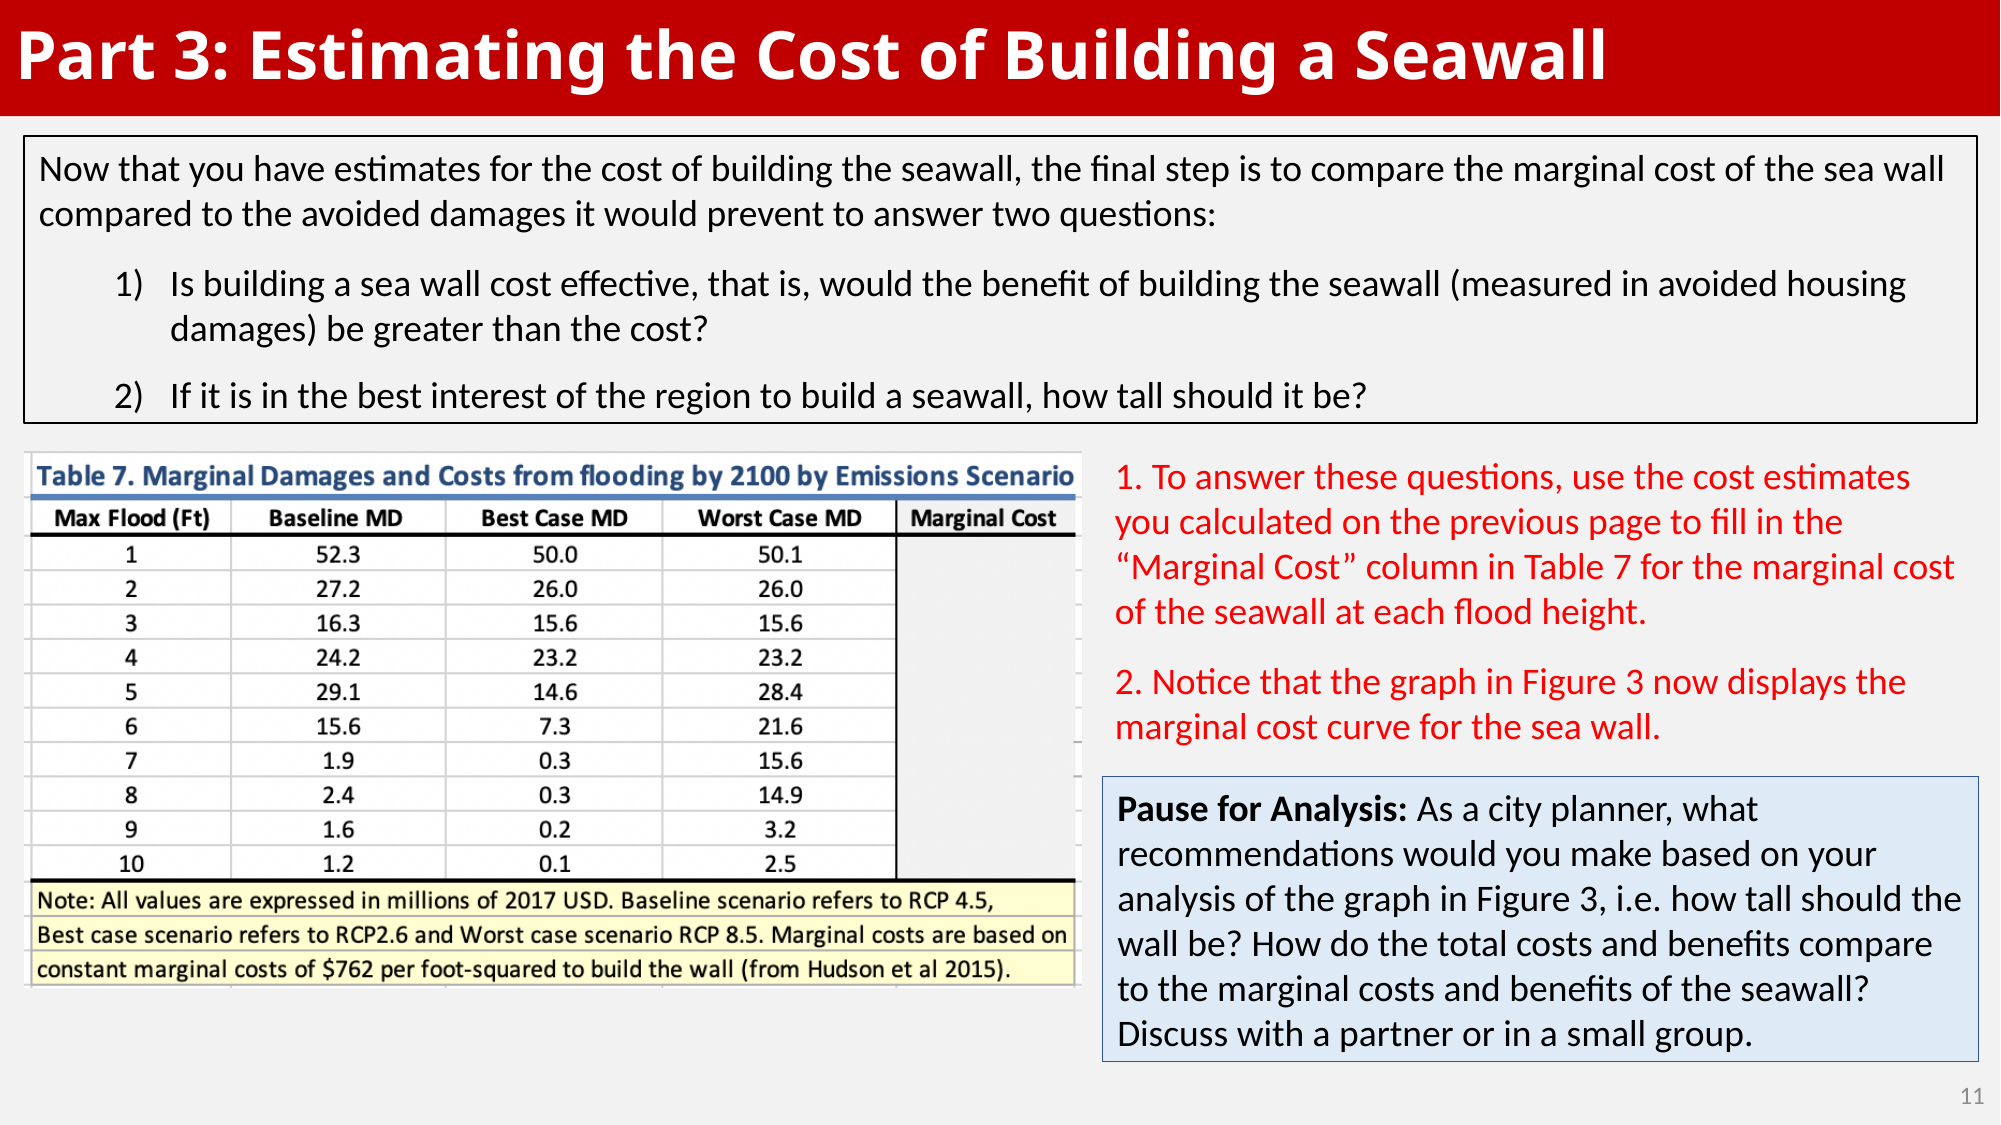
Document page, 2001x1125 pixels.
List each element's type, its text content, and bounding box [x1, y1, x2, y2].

text_box Now that you have estimates for the cost of building the seawall, the final step is to compare the marginal cost of the sea wall compared to the avoided damages it would prevent to answer two questions: Is building a sea wall cost effective, that is, would the benefit of building the seawall (measured in avoided housing damages) be greater than the cost? If it is in the best interest of the region to build a seawall, how tall should it be? [24, 136, 1977, 424]
picture [24, 451, 1082, 988]
slide_number 11 [1550, 1065, 2000, 1125]
text_box Pause for Analysis: As a city planner, what recommendations would you make based on your analysis of the graph in Figure 3, i.e. how tall should the wall be? How do the total costs and benefits compare to the marginal costs and benefits of the seawall? Discuss with a partner or in a small group. [1102, 776, 1979, 1062]
title Part 3: Estimating the Cost of Building a Seawall [0, 0, 2000, 117]
text_box 1. To answer these questions, use the cost estimates you calculated on the previous page to fill in the “Marginal Cost” column in Table 7 for the marginal cost of the seawall at each flood height. 2. Notice that the graph in Figure 3 now displays the marginal cost curve for the sea wall. [1099, 444, 1976, 755]
